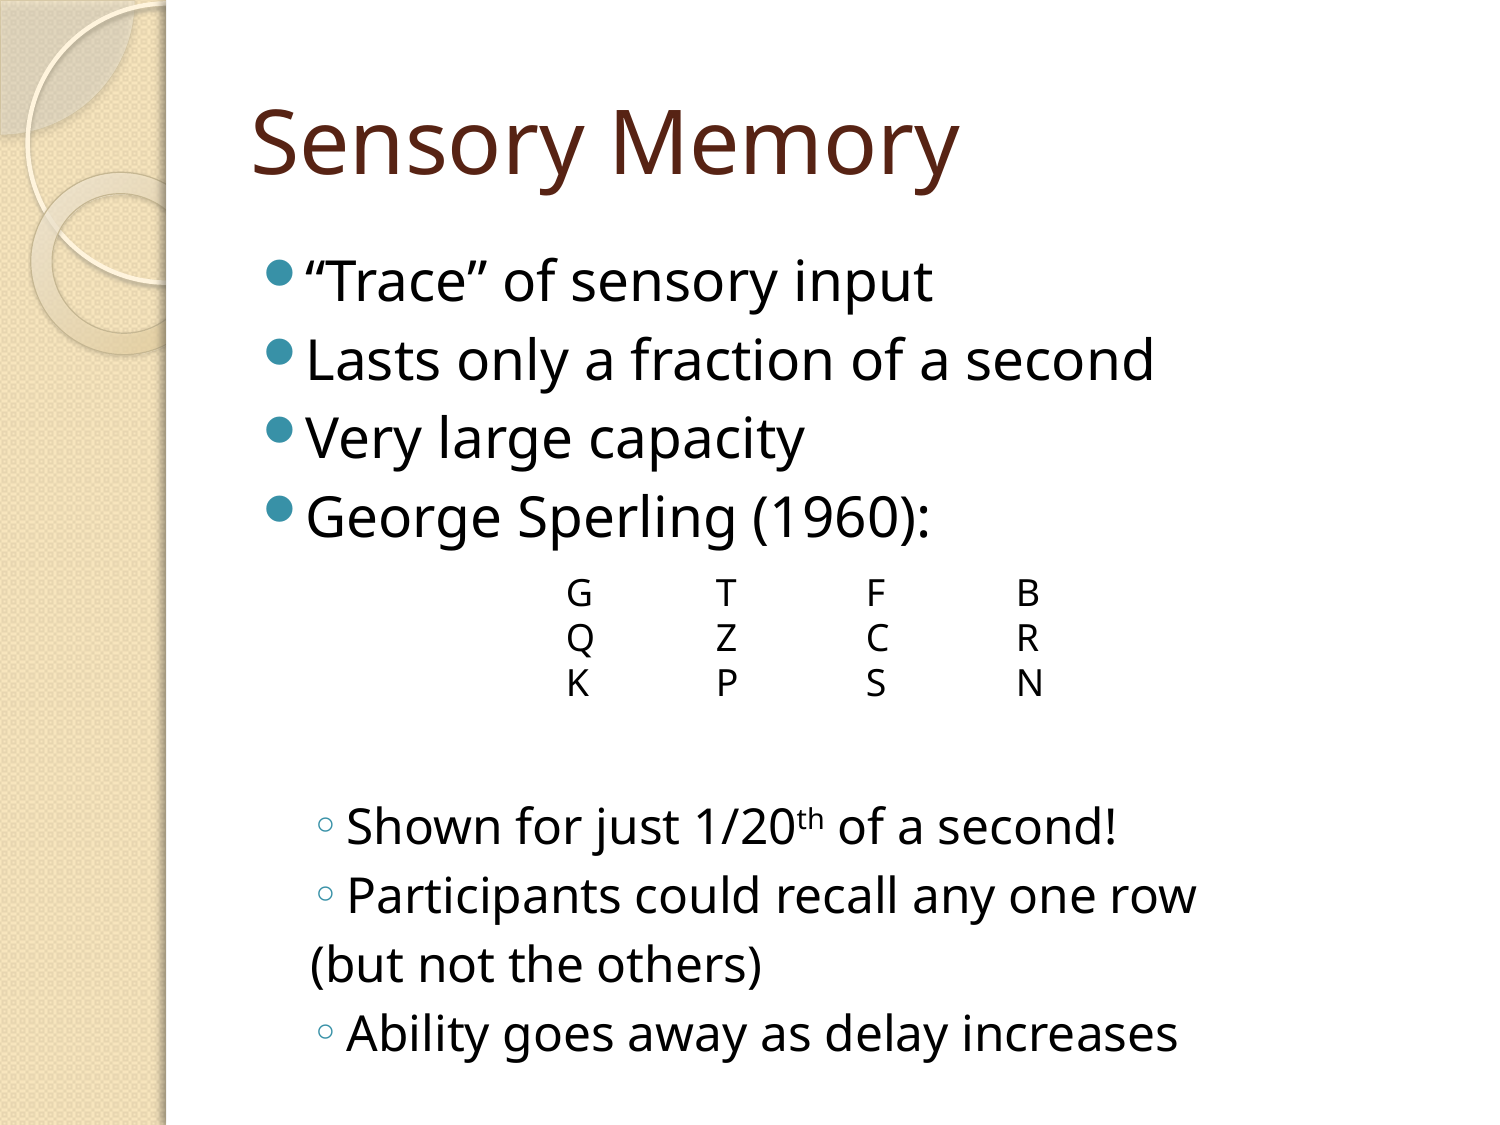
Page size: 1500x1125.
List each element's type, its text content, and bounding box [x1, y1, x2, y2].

list “Trace” of sensory input Lasts only a fraction of a second Very large capacity George Sperling (1960): Shown for just 1/20th of a second! Participants could recall any one row (but not the others) Ability goes away as delay increases [235, 237, 1466, 1075]
title Sensory Memory [235, 45, 1466, 233]
text_box G T F B Q Z C R K P S N [551, 561, 1060, 712]
